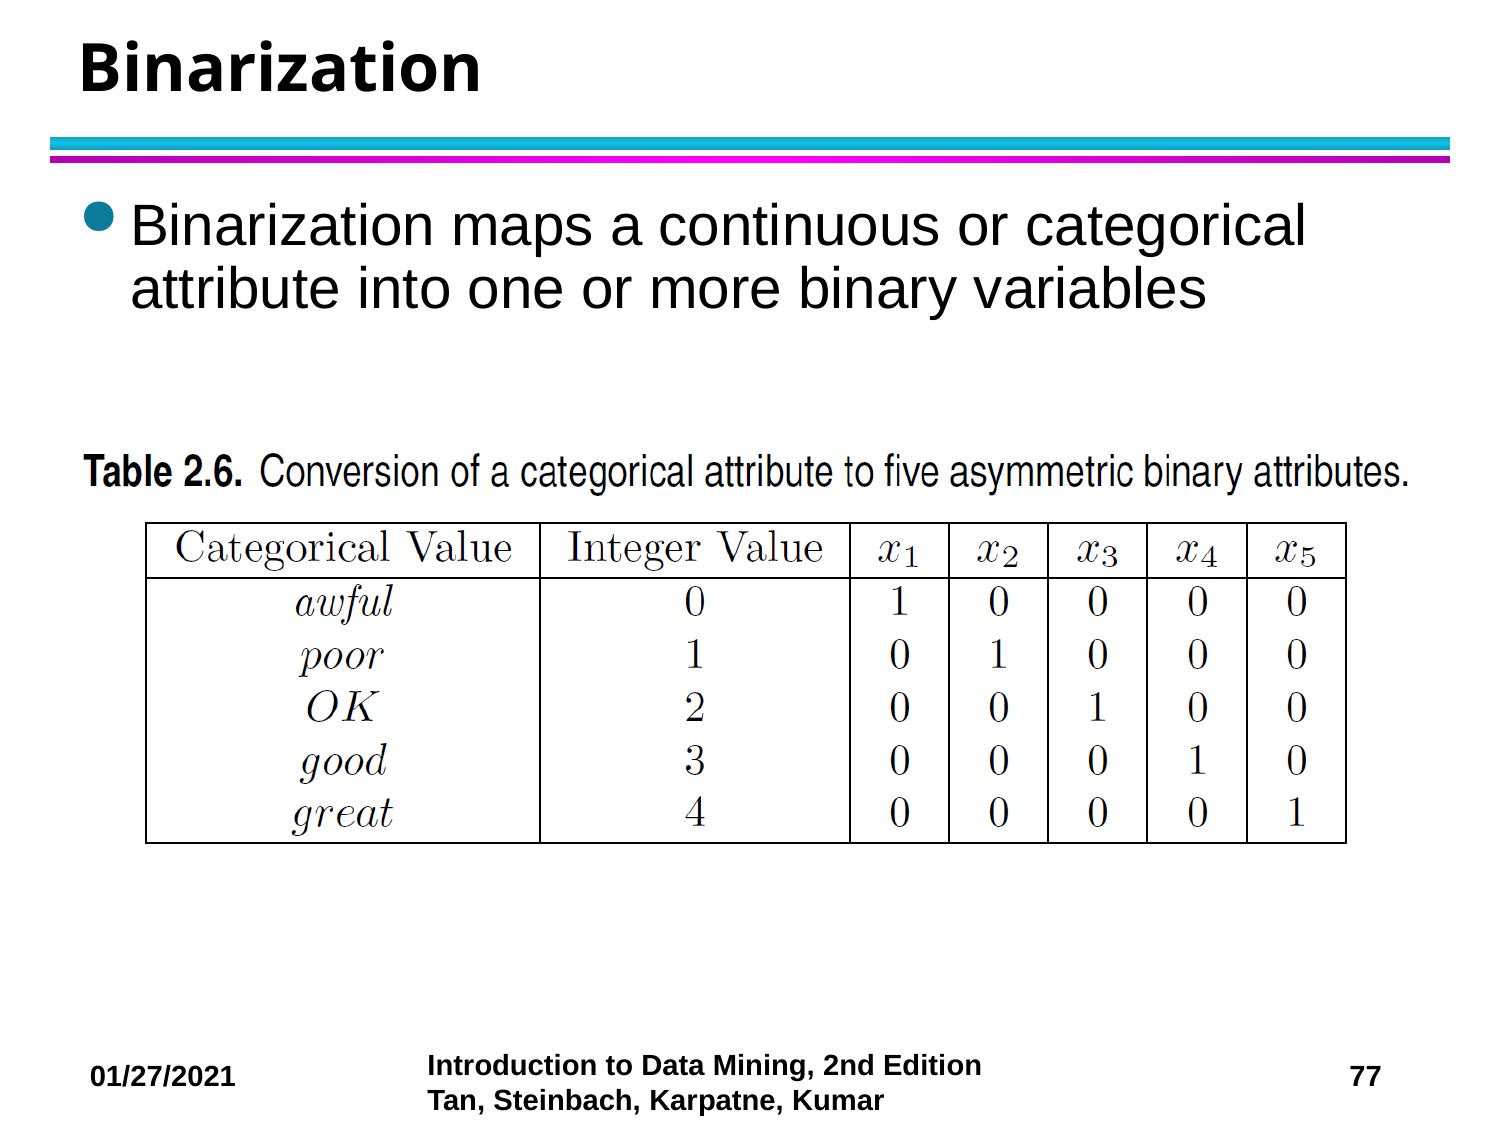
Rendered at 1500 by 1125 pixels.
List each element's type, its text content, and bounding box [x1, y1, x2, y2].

title Binarization [62, 24, 1421, 113]
list Binarization maps a continuous or categorical attribute into one or more binary variables [67, 187, 1432, 1038]
picture [62, 449, 1413, 866]
